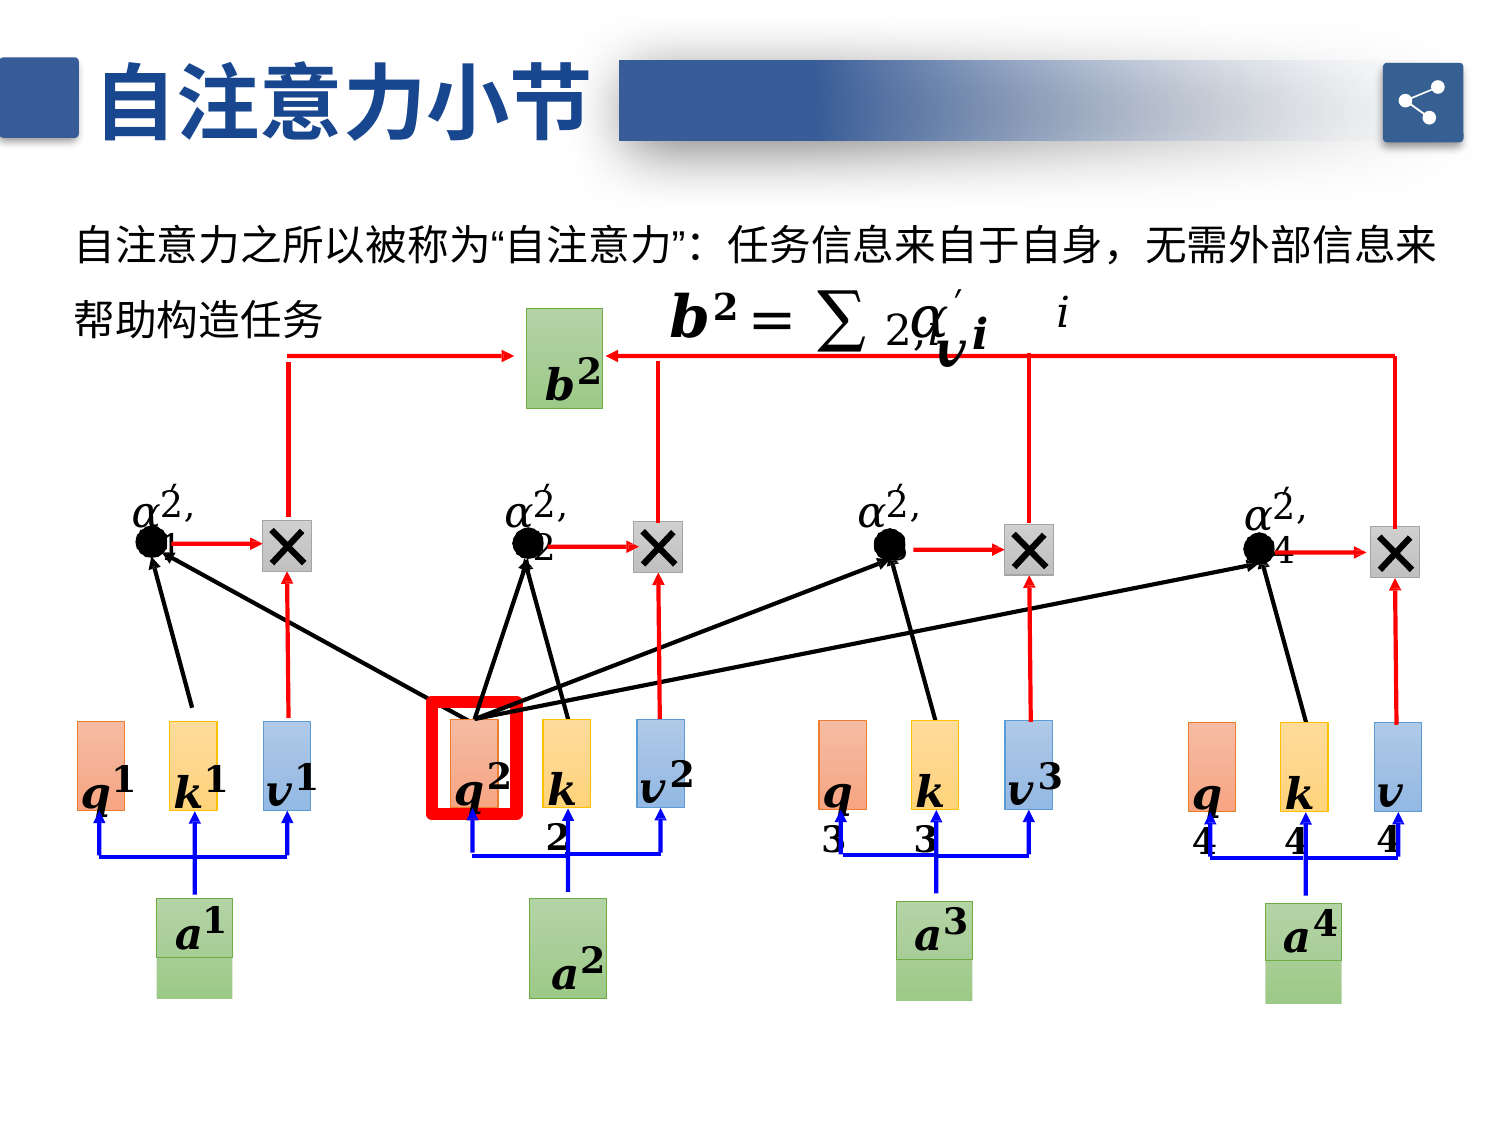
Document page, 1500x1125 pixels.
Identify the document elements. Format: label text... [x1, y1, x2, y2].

text_box 𝒗𝟒 [1368, 714, 1434, 861]
text_box [561, 703, 569, 712]
text_box 𝒒𝟑 [814, 714, 880, 860]
text_box [171, 537, 263, 550]
text_box [1265, 961, 1342, 1004]
text_box [662, 558, 883, 650]
text_box 2,4 [1270, 481, 1324, 571]
text_box [1299, 812, 1313, 896]
text_box 𝒂𝟐 [529, 898, 607, 999]
text_box 𝒌𝟐 [538, 712, 604, 855]
text_box 𝒂𝟏 [156, 898, 233, 958]
text_box [479, 680, 657, 721]
text_box 𝛼′ [496, 434, 555, 537]
text_box 𝛼′ [849, 434, 908, 537]
text_box 𝒃𝟐 [526, 352, 603, 409]
text_box [934, 856, 939, 894]
text_box 𝒂𝟒 [1265, 903, 1342, 961]
text_box [186, 568, 285, 623]
text_box [148, 556, 195, 709]
text_box [662, 607, 1027, 684]
text_box 𝒗𝟑 [999, 712, 1064, 815]
text_box 𝛼′ [123, 434, 182, 537]
text_box [565, 855, 571, 892]
text_box 𝒌𝟑 [906, 856, 934, 860]
text_box [1204, 812, 1217, 857]
text_box 𝒂𝟑 [896, 901, 973, 960]
text_box [1243, 539, 1270, 565]
text_box 𝒌𝟏 [165, 715, 230, 817]
text_box 𝒒𝟏 [72, 715, 138, 817]
text_box [1370, 526, 1420, 578]
text_box [605, 352, 926, 363]
text_box [290, 620, 439, 703]
text_box [466, 807, 479, 853]
text_box [135, 537, 157, 558]
text_box [287, 352, 515, 363]
text_box [472, 558, 531, 720]
text_box 𝒌𝟒 [1276, 716, 1342, 858]
text_box 𝛼′ [1235, 437, 1294, 539]
text_box [873, 537, 883, 561]
text_box 𝒗𝒊 [926, 352, 990, 429]
text_box [909, 634, 936, 714]
text_box 2,1 [157, 478, 212, 568]
text_box [1388, 578, 1402, 725]
text_box [547, 540, 639, 553]
text_box [557, 689, 565, 699]
text_box [1257, 565, 1307, 716]
text_box [1023, 576, 1036, 723]
text_box [913, 543, 1005, 556]
text_box [633, 521, 683, 573]
text_box [192, 857, 197, 895]
text_box [930, 810, 943, 855]
text_box [281, 810, 294, 856]
text_box [896, 960, 973, 1001]
text_box [156, 958, 233, 999]
text_box [526, 572, 561, 685]
text_box [512, 537, 530, 559]
text_box [652, 573, 665, 720]
text_box 2,3 [883, 478, 938, 568]
text_box [1032, 559, 1260, 611]
text_box 自注意力之所以被称为“自注意力”：任务信息来自于自身，无需外部信息来帮助构造任务 [58, 186, 1455, 352]
text_box 𝒌𝟑 [939, 856, 972, 860]
text_box [93, 810, 106, 856]
text_box [474, 647, 657, 722]
text_box [834, 809, 848, 855]
text_box [280, 572, 294, 718]
text_box [990, 353, 1395, 359]
text_box [1275, 546, 1367, 559]
text_box [262, 520, 312, 572]
text_box 2,2 [530, 478, 585, 568]
text_box [1392, 812, 1405, 857]
text_box 𝒒𝟒 [1184, 716, 1249, 862]
text_box [188, 811, 202, 856]
text_box [1004, 524, 1054, 576]
text_box [654, 807, 667, 853]
text_box [891, 568, 913, 630]
text_box [561, 808, 575, 854]
text_box 𝒌𝟑 [906, 714, 972, 855]
text_box [1022, 809, 1036, 855]
text_box 𝒗𝟏 [257, 713, 322, 816]
text_box 𝒗𝟐 [631, 710, 696, 813]
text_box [0, 42, 1464, 160]
text_box 𝒒𝟐 [431, 702, 517, 814]
